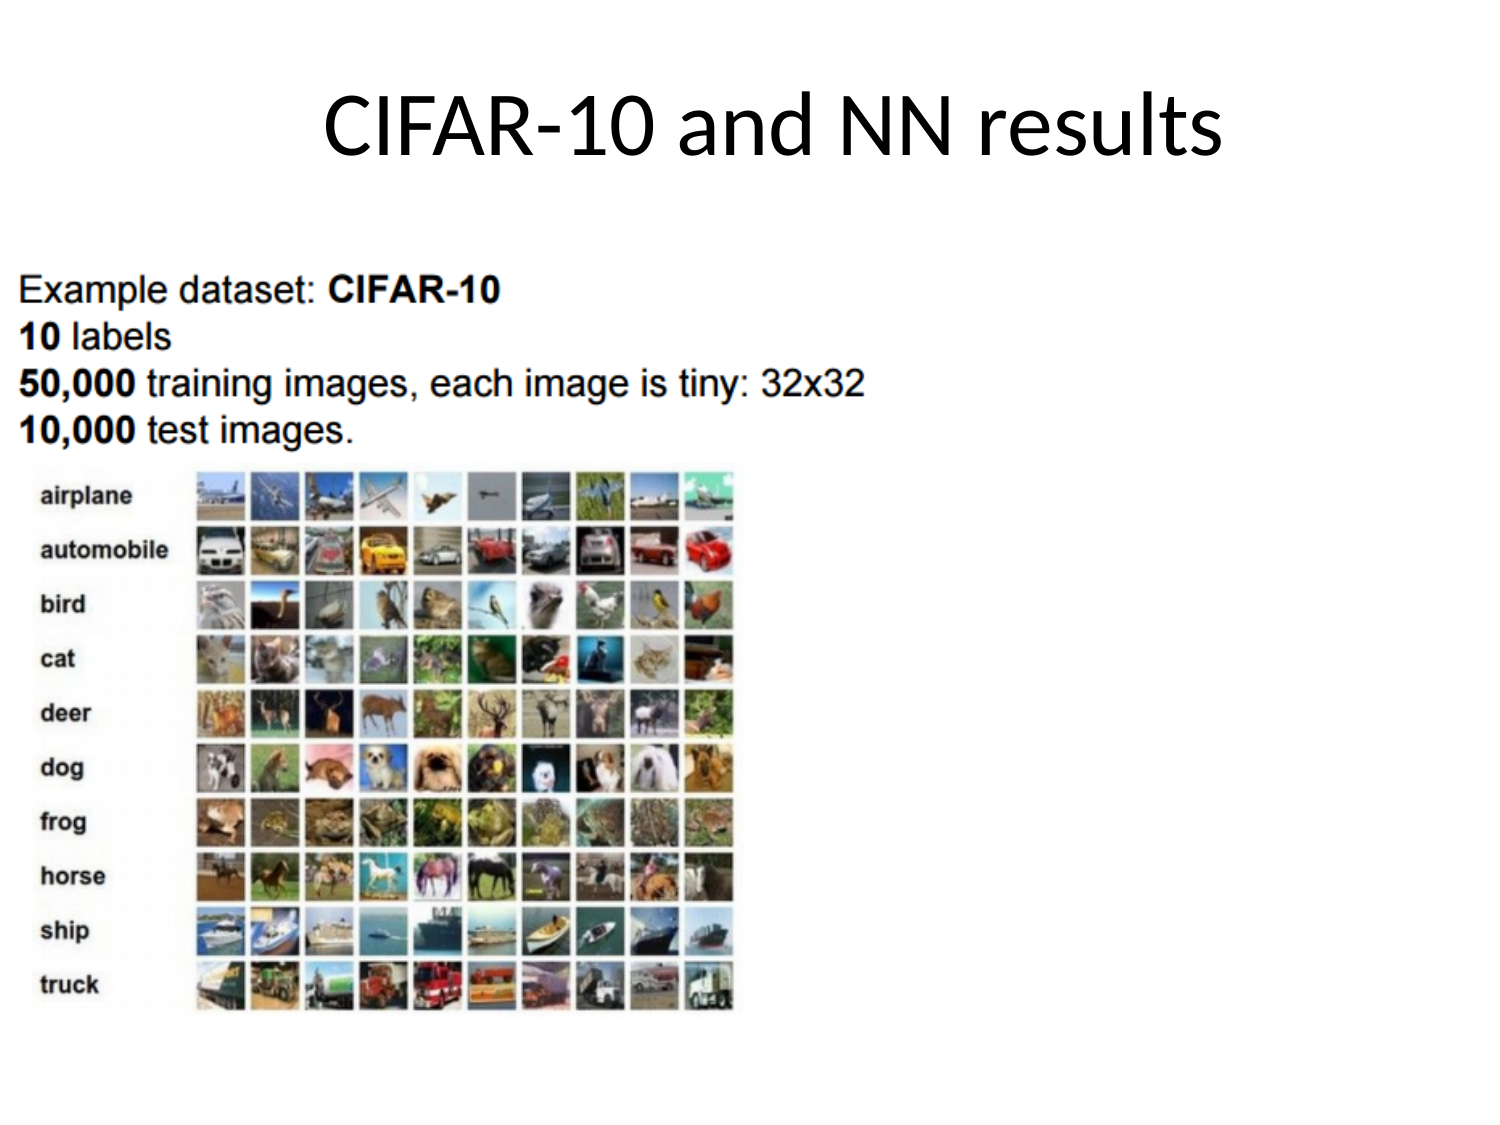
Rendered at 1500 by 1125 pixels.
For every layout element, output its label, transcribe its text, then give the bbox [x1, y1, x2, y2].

text_box CIFAR-10 and NN results [99, 24, 1450, 213]
picture [0, 266, 1500, 1038]
